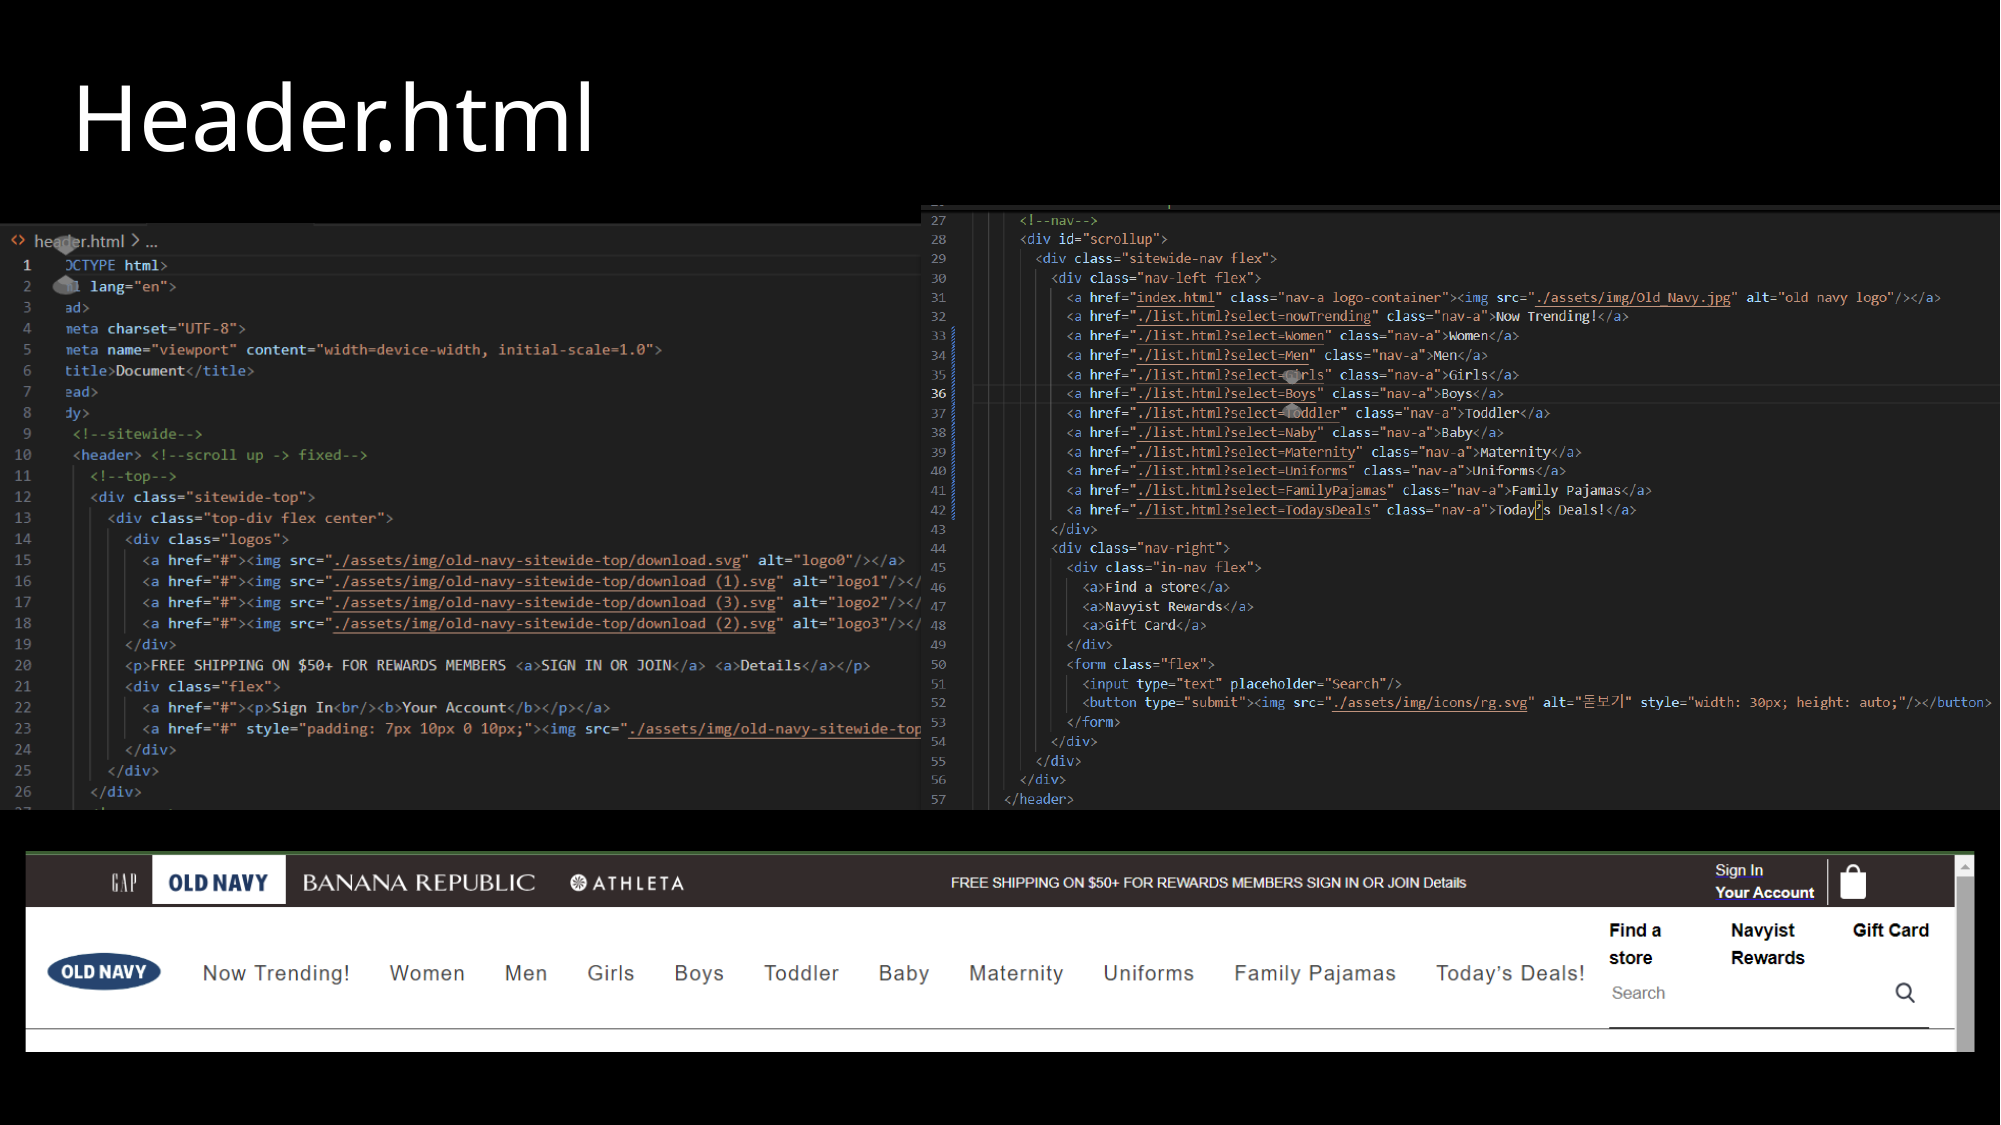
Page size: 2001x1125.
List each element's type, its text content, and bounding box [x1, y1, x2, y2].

title Header.html [56, 13, 1782, 223]
picture [0, 205, 2000, 810]
picture [25, 851, 1975, 1052]
